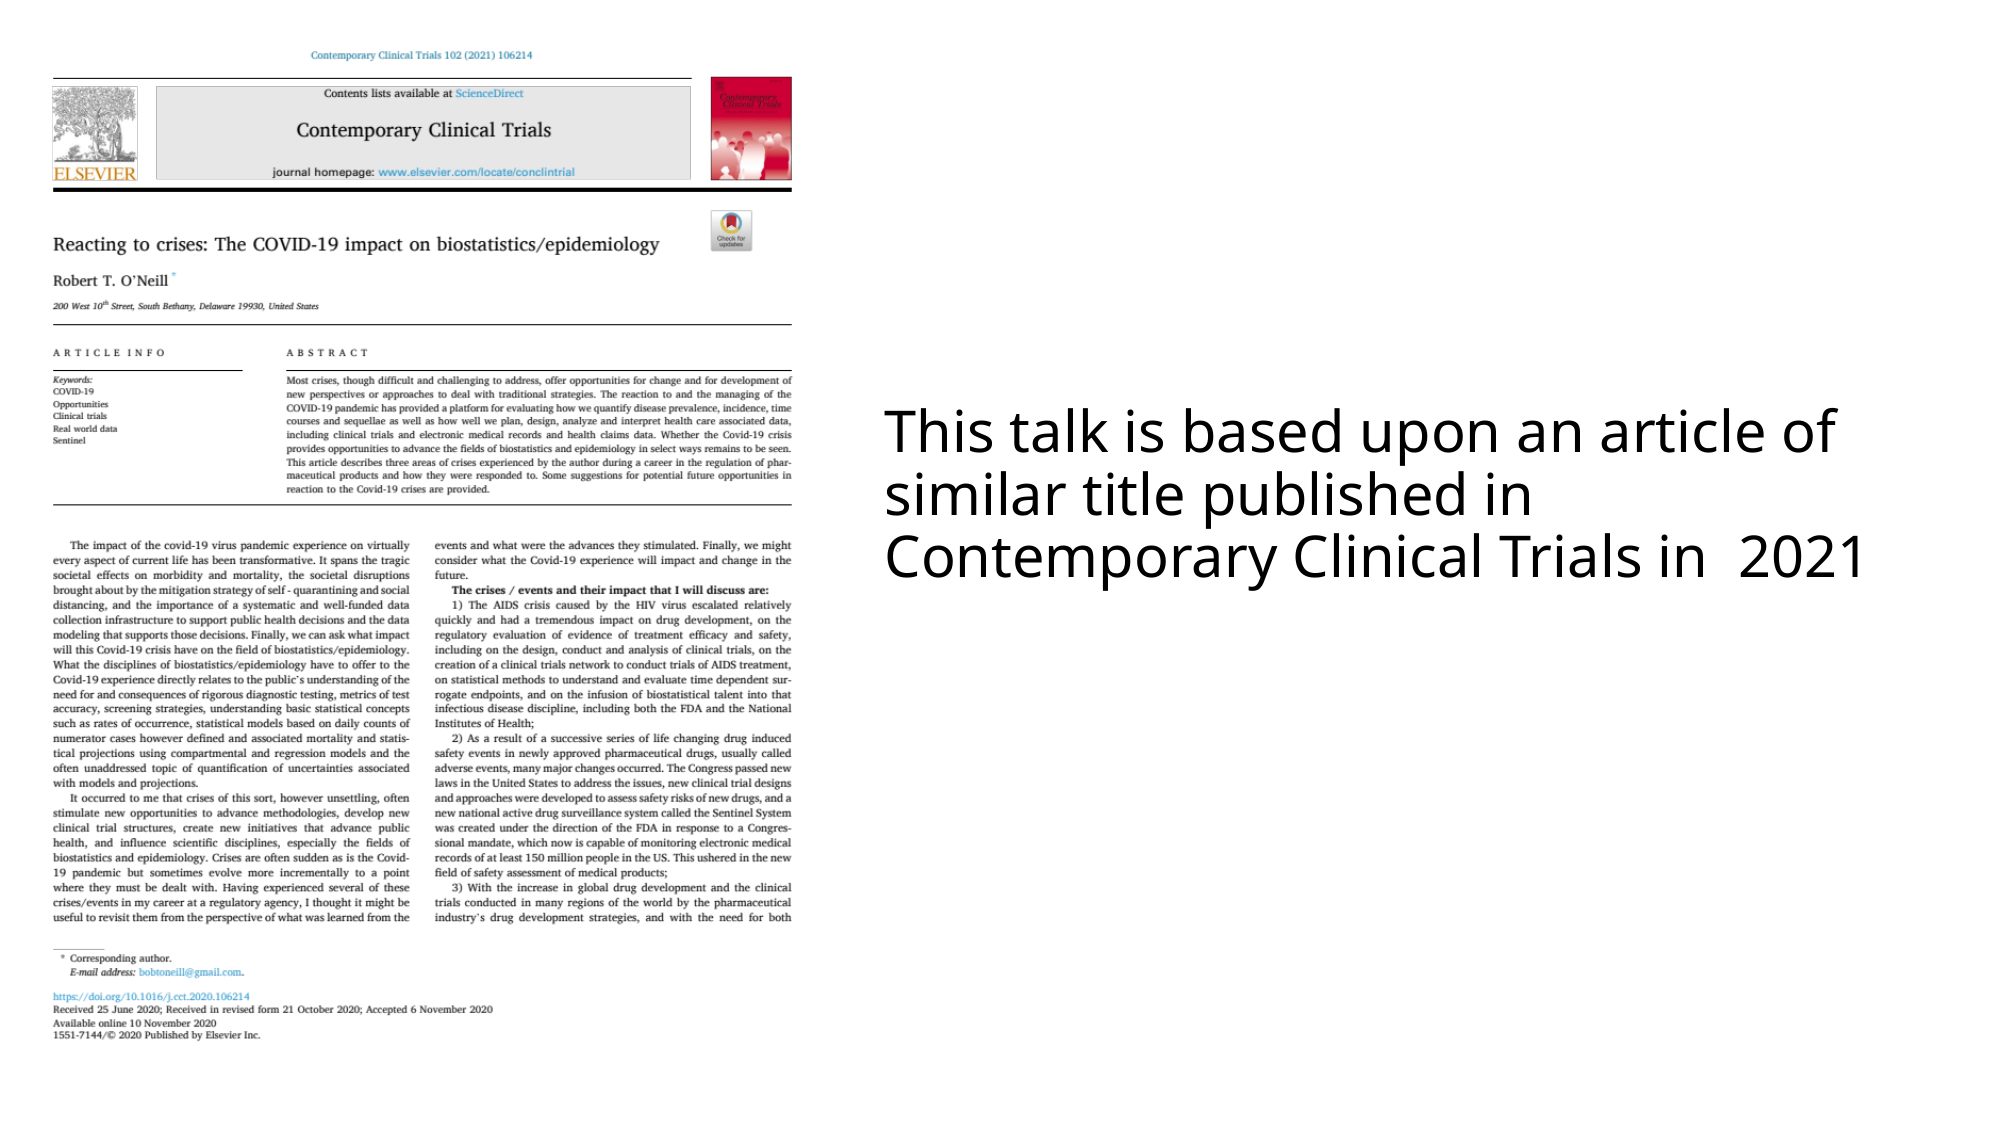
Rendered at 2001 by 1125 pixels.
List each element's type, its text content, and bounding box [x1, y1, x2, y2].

picture [0, 0, 843, 1125]
title This talk is based upon an article of similar title published in Contemporary Clinical Trials in 2021 [869, 387, 1910, 606]
